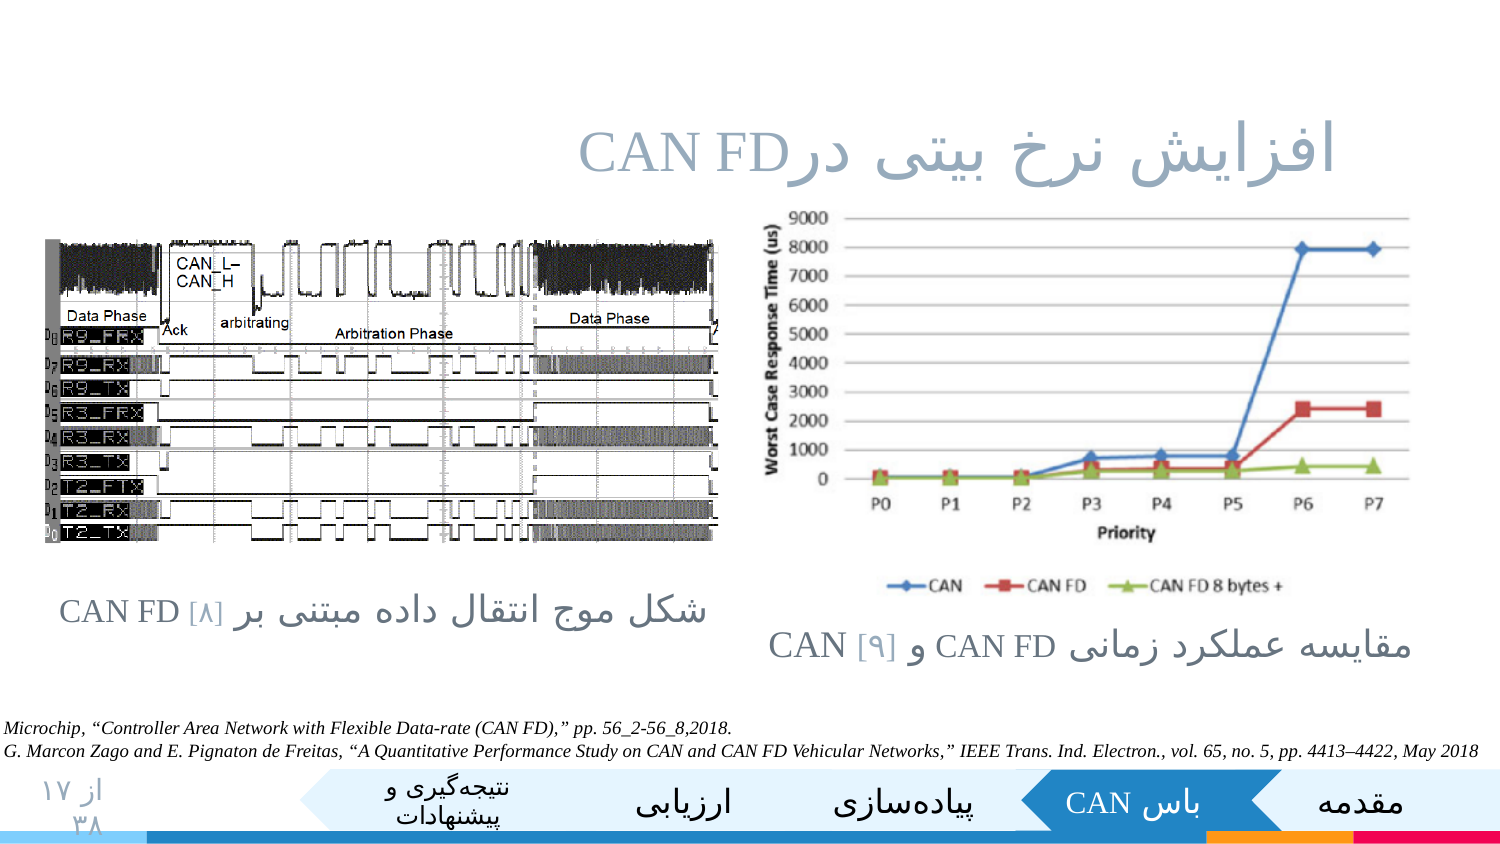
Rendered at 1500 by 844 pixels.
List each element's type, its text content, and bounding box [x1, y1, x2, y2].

text_box ارزیابی [567, 769, 832, 831]
text_box شکل موج انتقال داده مبتنی بر CAN FD [۸] [0, 547, 737, 658]
text_box پیاده‌سازی [803, 769, 1052, 831]
slide_number ۱۷ از ۳۸ [0, 769, 119, 808]
title افزایش نرخ بیتی درCAN FD [293, 58, 1354, 200]
text_box مقدمه [1253, 769, 1500, 831]
picture [41, 237, 719, 548]
text_box نتیجه‌گیری و پیشنهادات [299, 769, 597, 831]
text_box مقایسه عملکرد زمانی CAN FD و CAN [۹] [570, 562, 1500, 673]
text_box باس CAN [1022, 769, 1282, 831]
picture [742, 199, 1458, 618]
text_box Microchip, “Controller Area Network with Flexible Data-rate (CAN FD),” pp. 56_2-56_8,2018. G. Marcon Zago and E. Pignaton de Freitas, “A Quantitative Performance Study on CAN and CAN FD Vehicular Networks,” IEEE Trans. Ind. Electron., vol. 65, no. 5, pp. 4413–4422, May 2018 [0, 708, 1500, 769]
